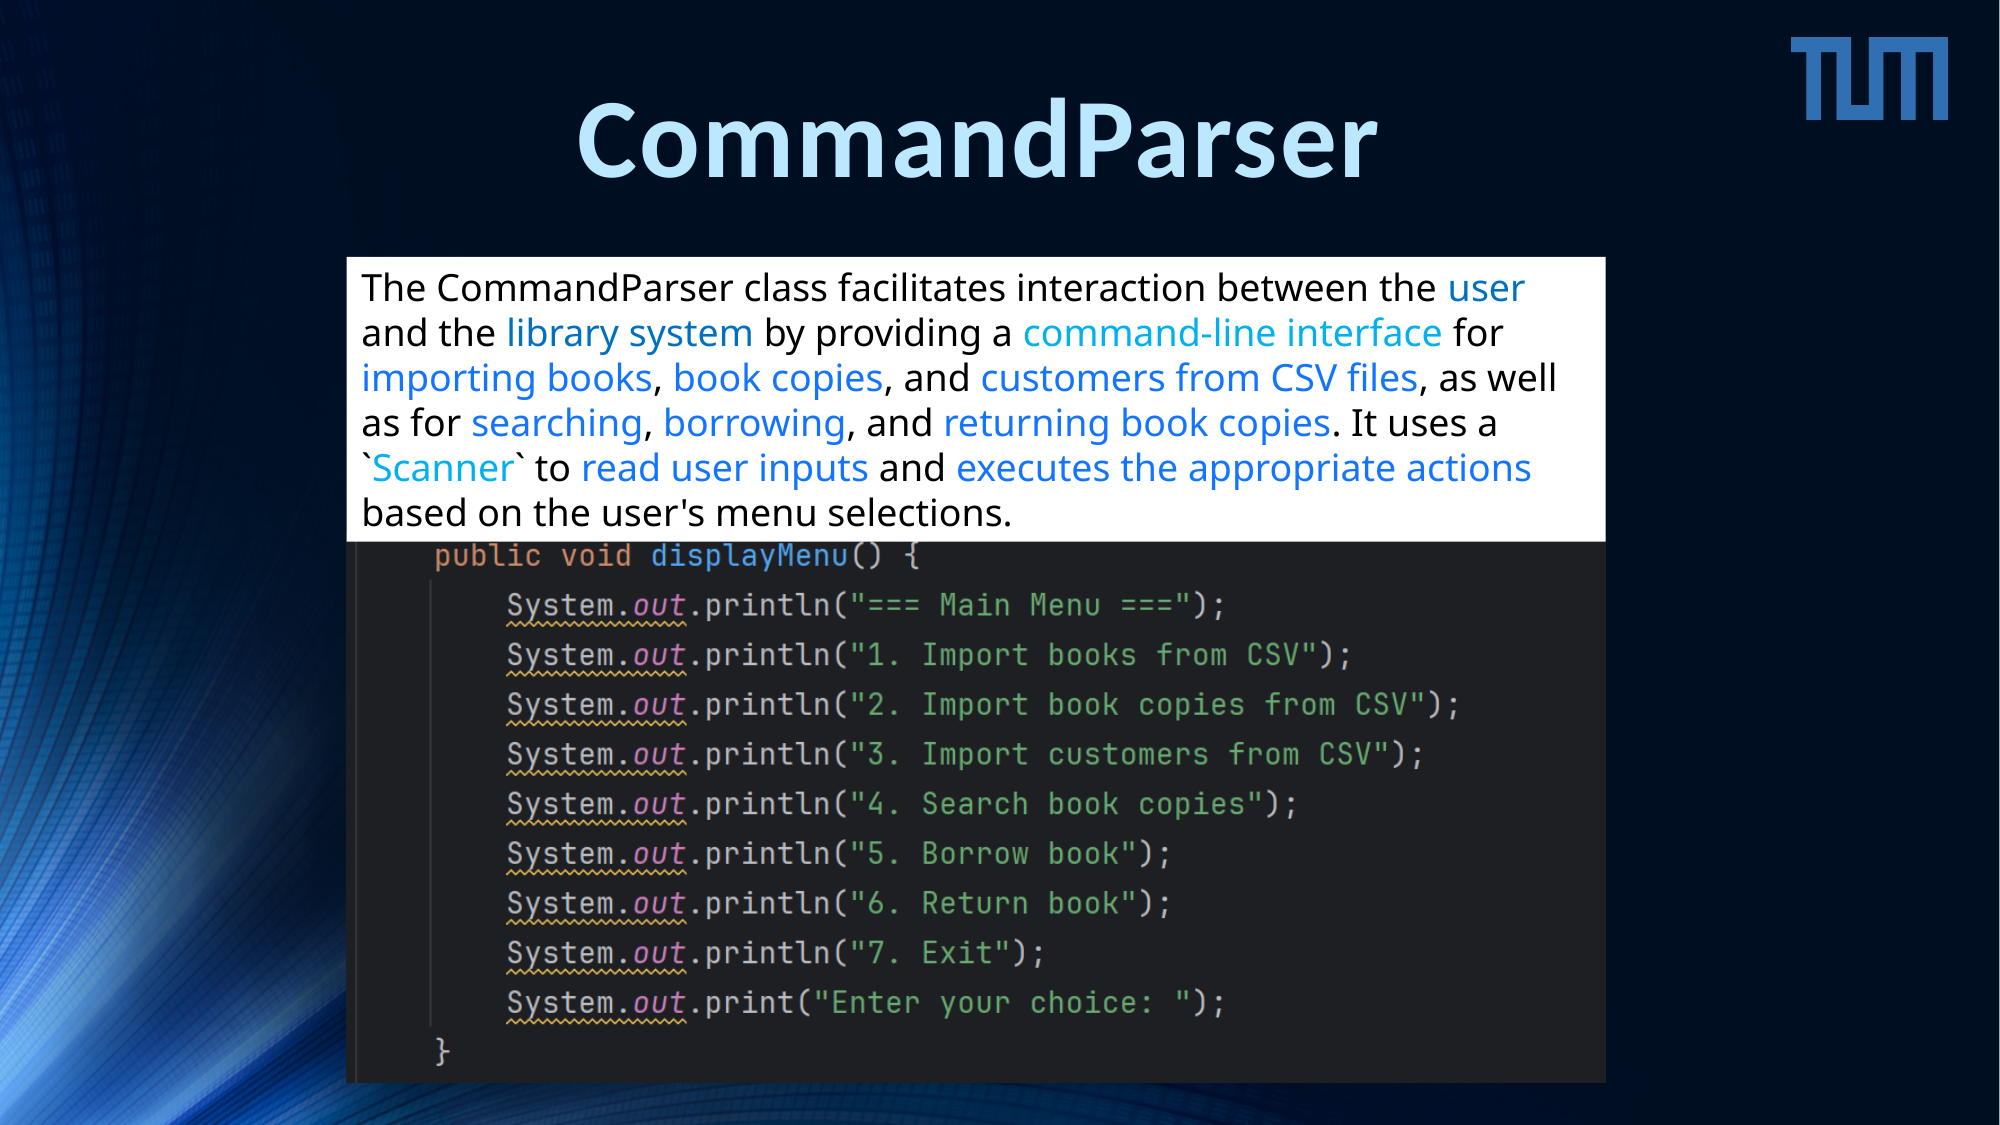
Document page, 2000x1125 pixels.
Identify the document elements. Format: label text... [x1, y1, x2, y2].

text_box CommandParser [562, 42, 1474, 210]
text_box The CommandParser class facilitates interaction between the user and the library system by providing a command-line interface for importing books, book copies, and customers from CSV files, as well as for searching, borrowing, and returning book copies. It uses a `Scanner` to read user inputs and executes the appropriate actions based on the user's menu selections. [346, 256, 1606, 532]
picture [0, 0, 2000, 1125]
